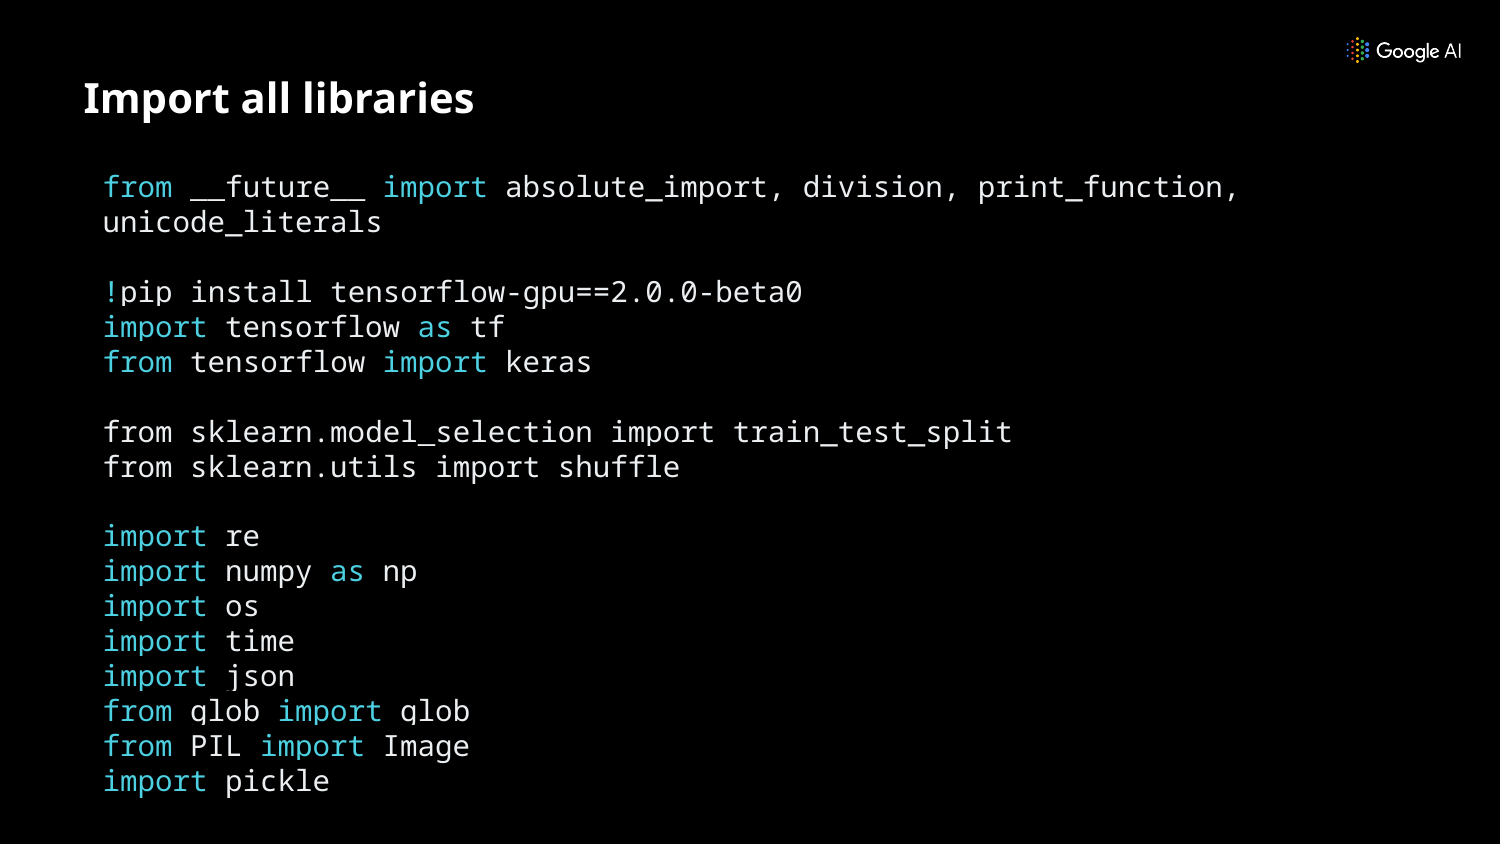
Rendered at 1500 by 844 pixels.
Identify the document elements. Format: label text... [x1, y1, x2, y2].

picture [1335, 21, 1472, 70]
title Import all libraries [68, 56, 1368, 138]
text_box from __future__ import absolute_import, division, print_function, unicode_literals !pip install tensorflow-gpu==2.0.0-beta0 import tensorflow as tf from tensorflow import keras from sklearn.model_selection import train_test_split from sklearn.utils import shuffle import re import numpy as np import os import time import json from glob import glob from PIL import Image import pickle [25, 153, 1500, 661]
